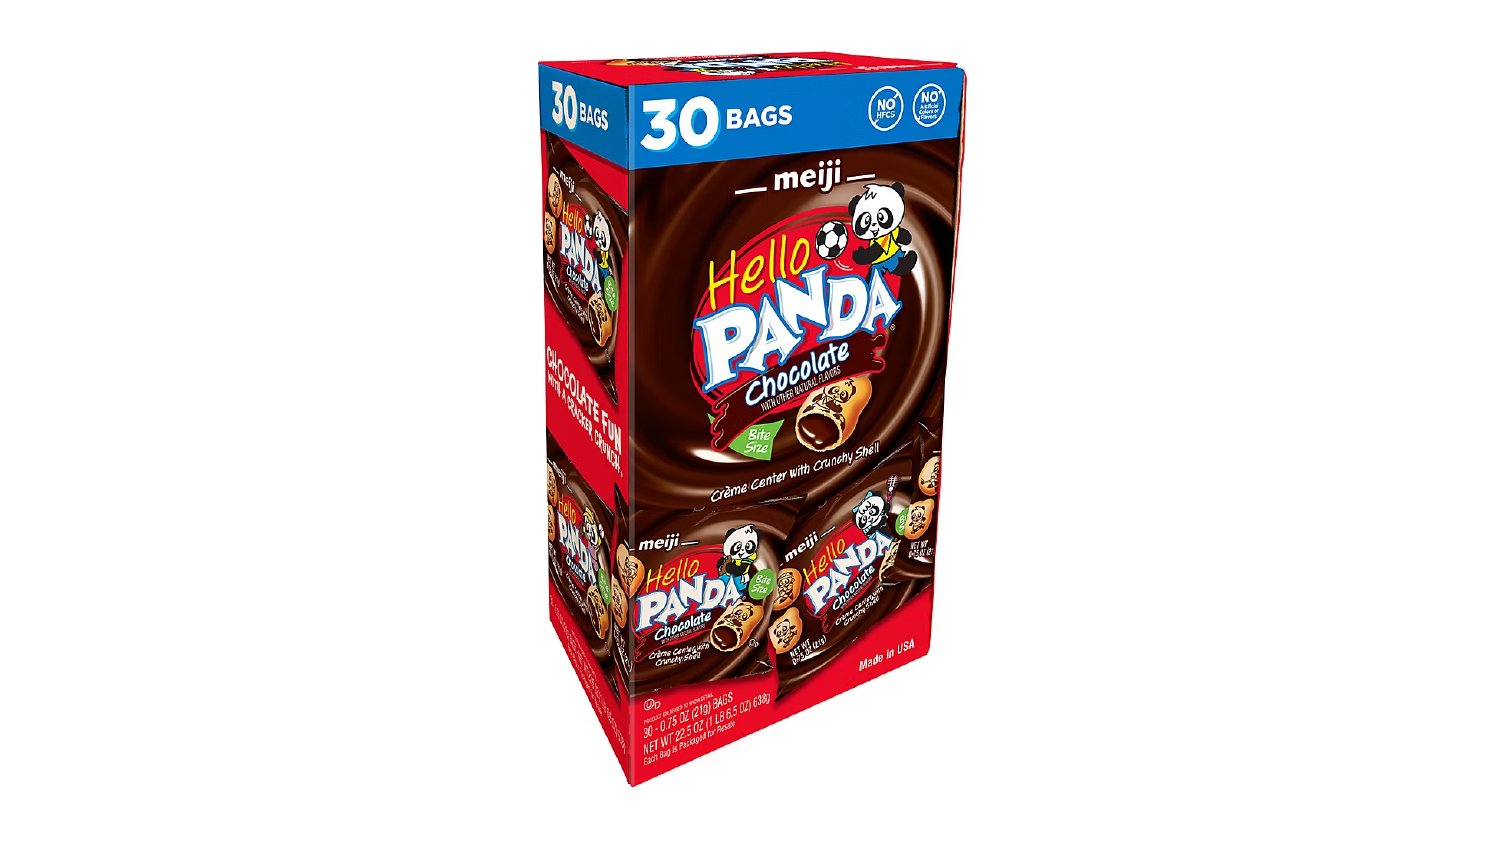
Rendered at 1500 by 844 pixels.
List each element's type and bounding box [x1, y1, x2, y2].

picture [327, 0, 1173, 844]
